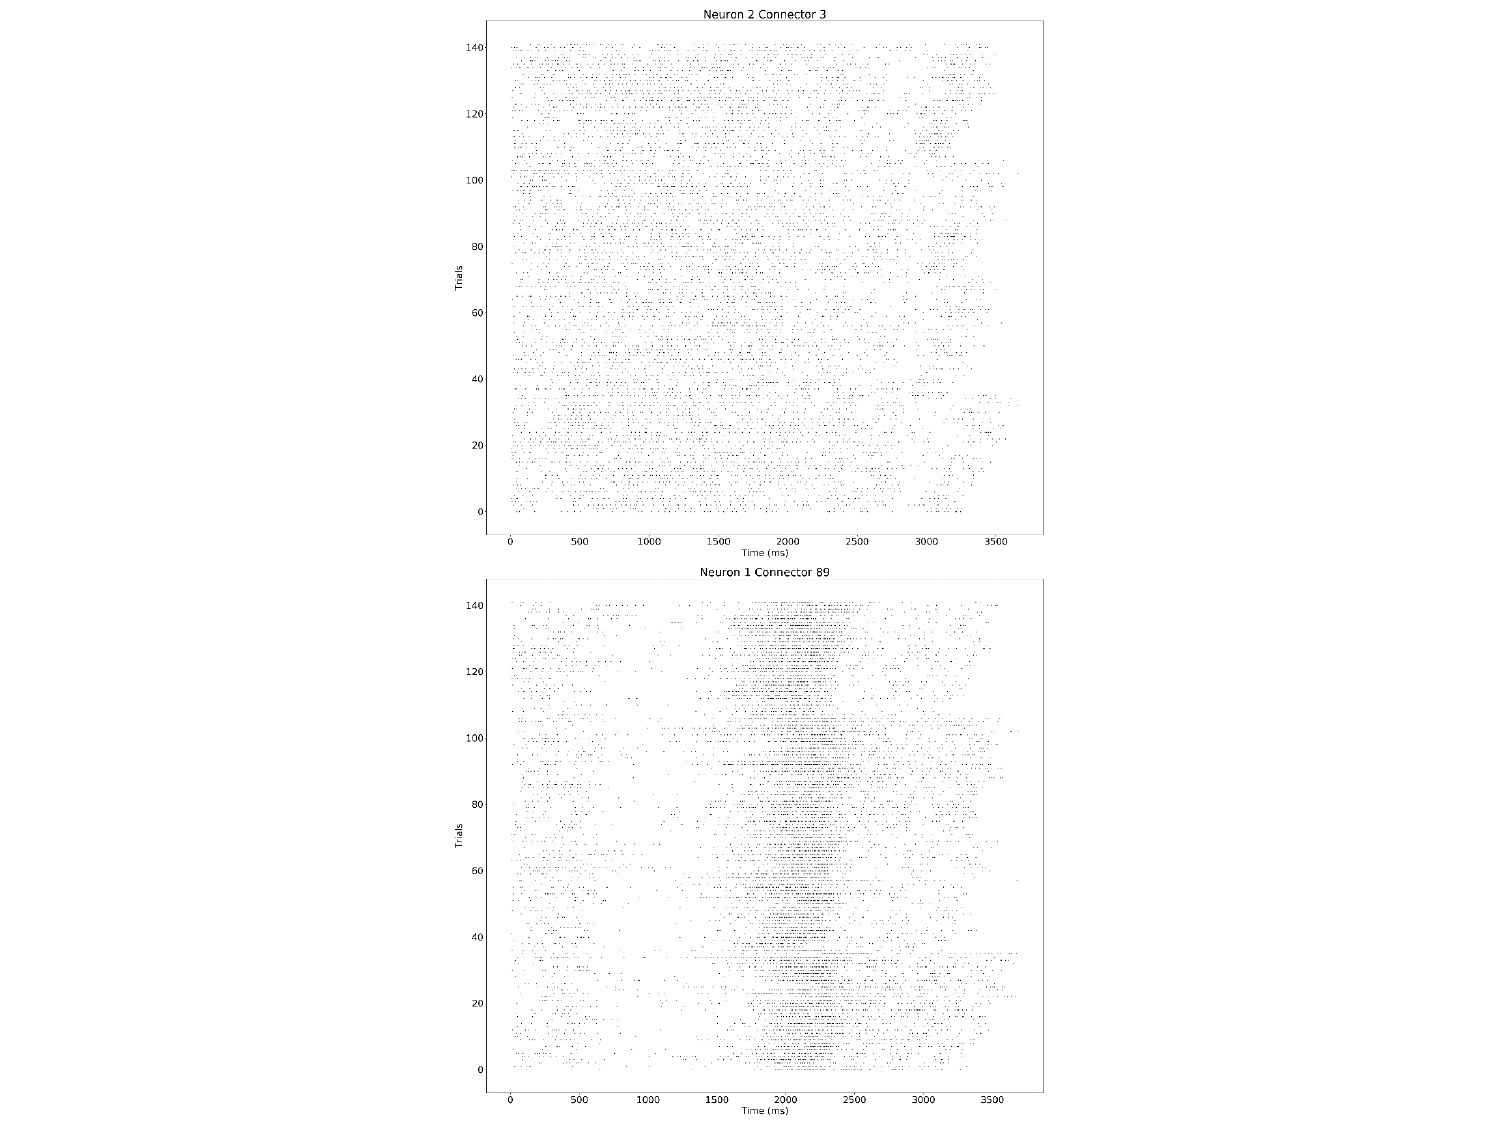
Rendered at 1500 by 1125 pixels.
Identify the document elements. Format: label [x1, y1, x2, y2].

picture [445, 0, 1055, 1125]
